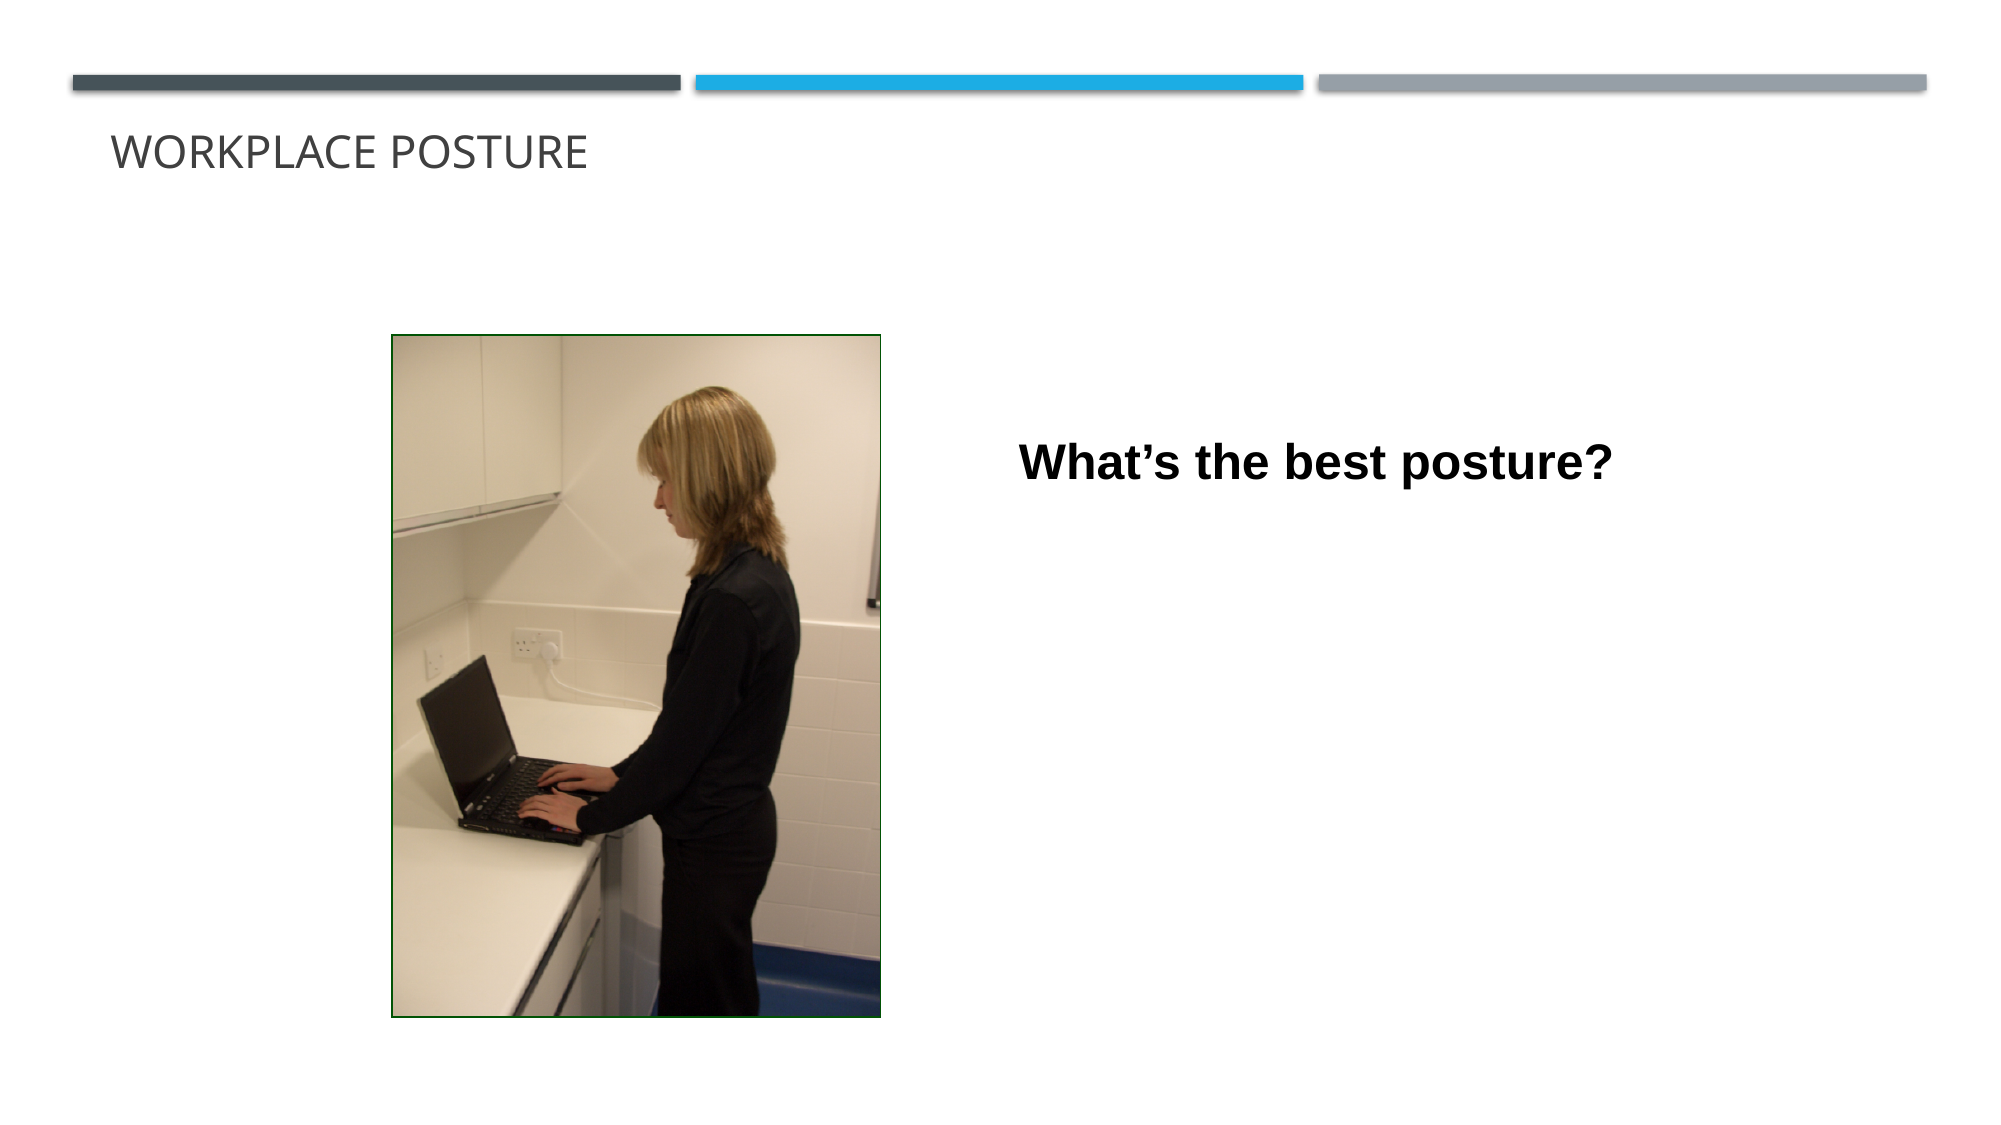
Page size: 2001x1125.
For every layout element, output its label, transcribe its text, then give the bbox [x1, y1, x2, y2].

text_box What’s the best posture? [1004, 398, 1717, 999]
title Workplace posture [95, 115, 1905, 186]
picture [392, 335, 881, 1017]
